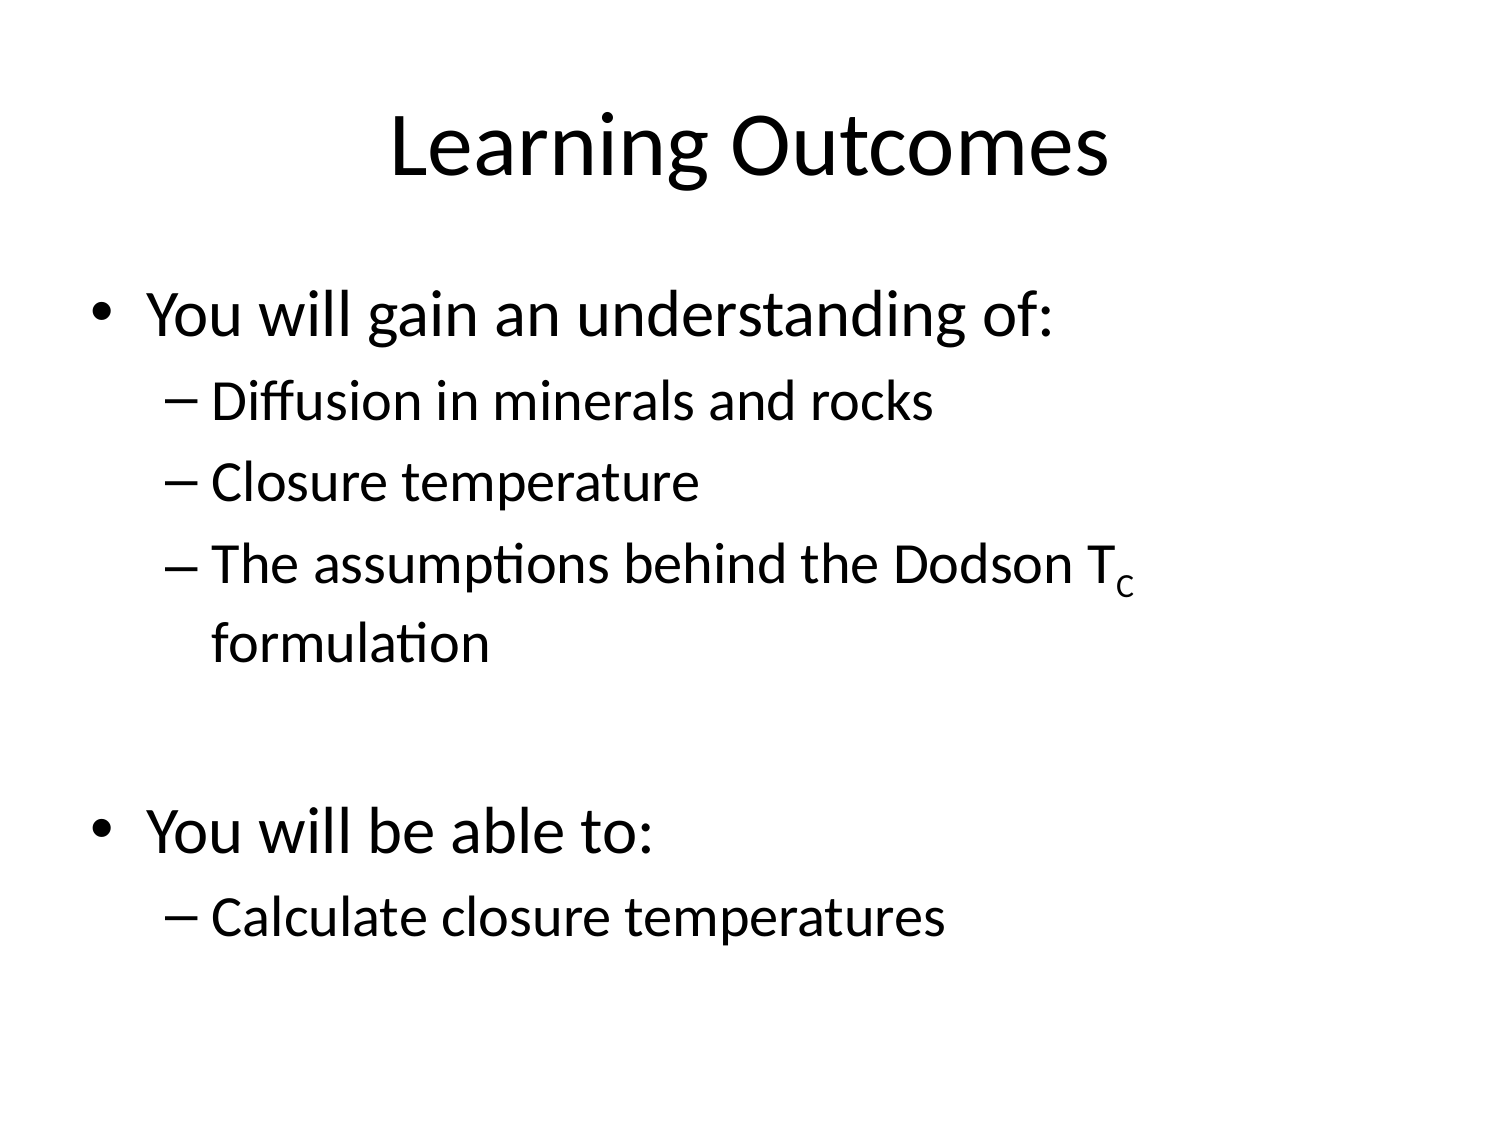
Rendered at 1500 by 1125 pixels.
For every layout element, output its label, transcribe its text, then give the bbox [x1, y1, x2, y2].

title Learning Outcomes [75, 45, 1425, 233]
list You will gain an understanding of: Diffusion in minerals and rocks Closure temperature The assumptions behind the Dodson TC formulation You will be able to: Calculate closure temperatures [75, 262, 1425, 1005]
